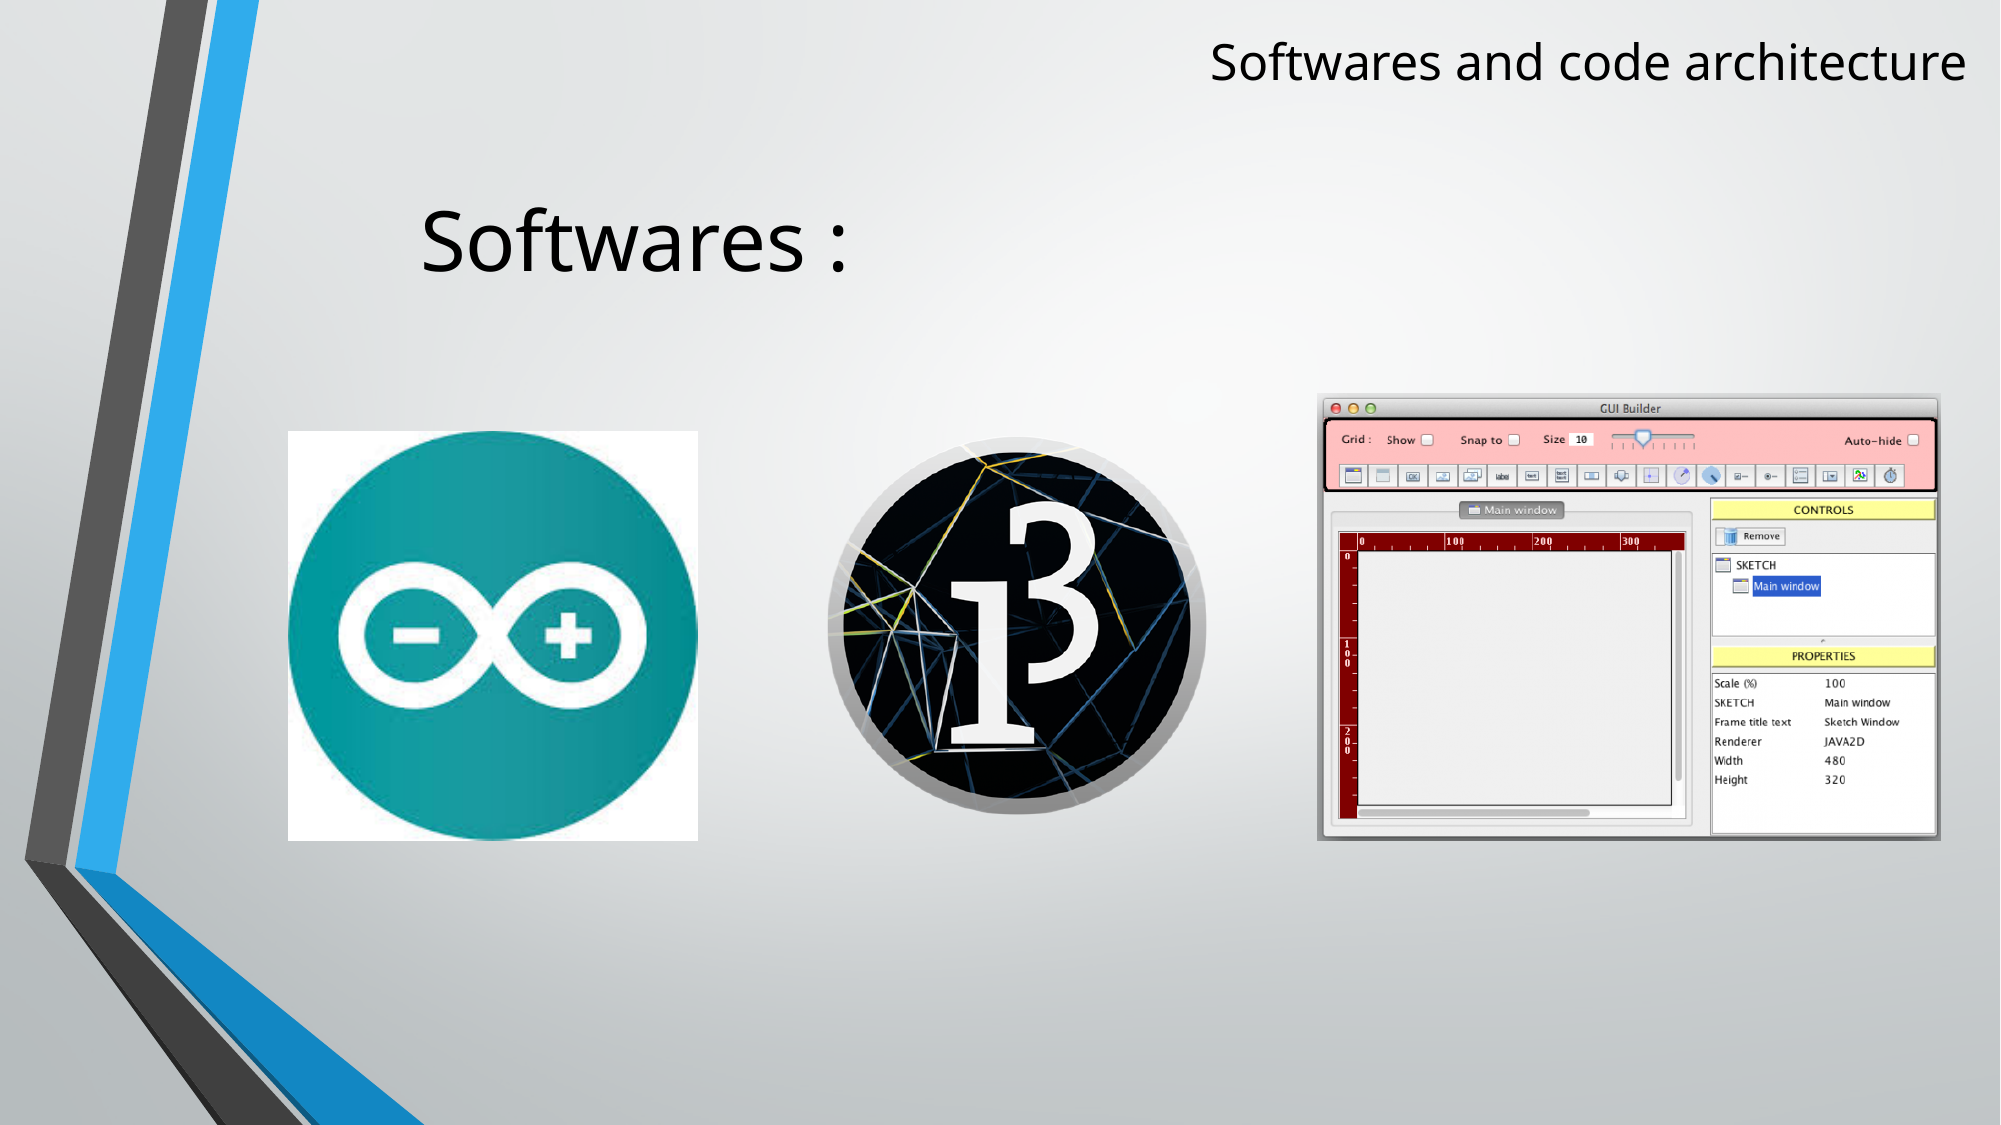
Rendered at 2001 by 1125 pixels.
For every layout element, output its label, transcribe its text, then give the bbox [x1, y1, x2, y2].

text_box Softwares and code architecture [1178, 0, 2000, 122]
picture [1317, 393, 1941, 842]
text_box Softwares : [405, 181, 866, 296]
picture [800, 408, 1233, 842]
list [288, 431, 698, 842]
